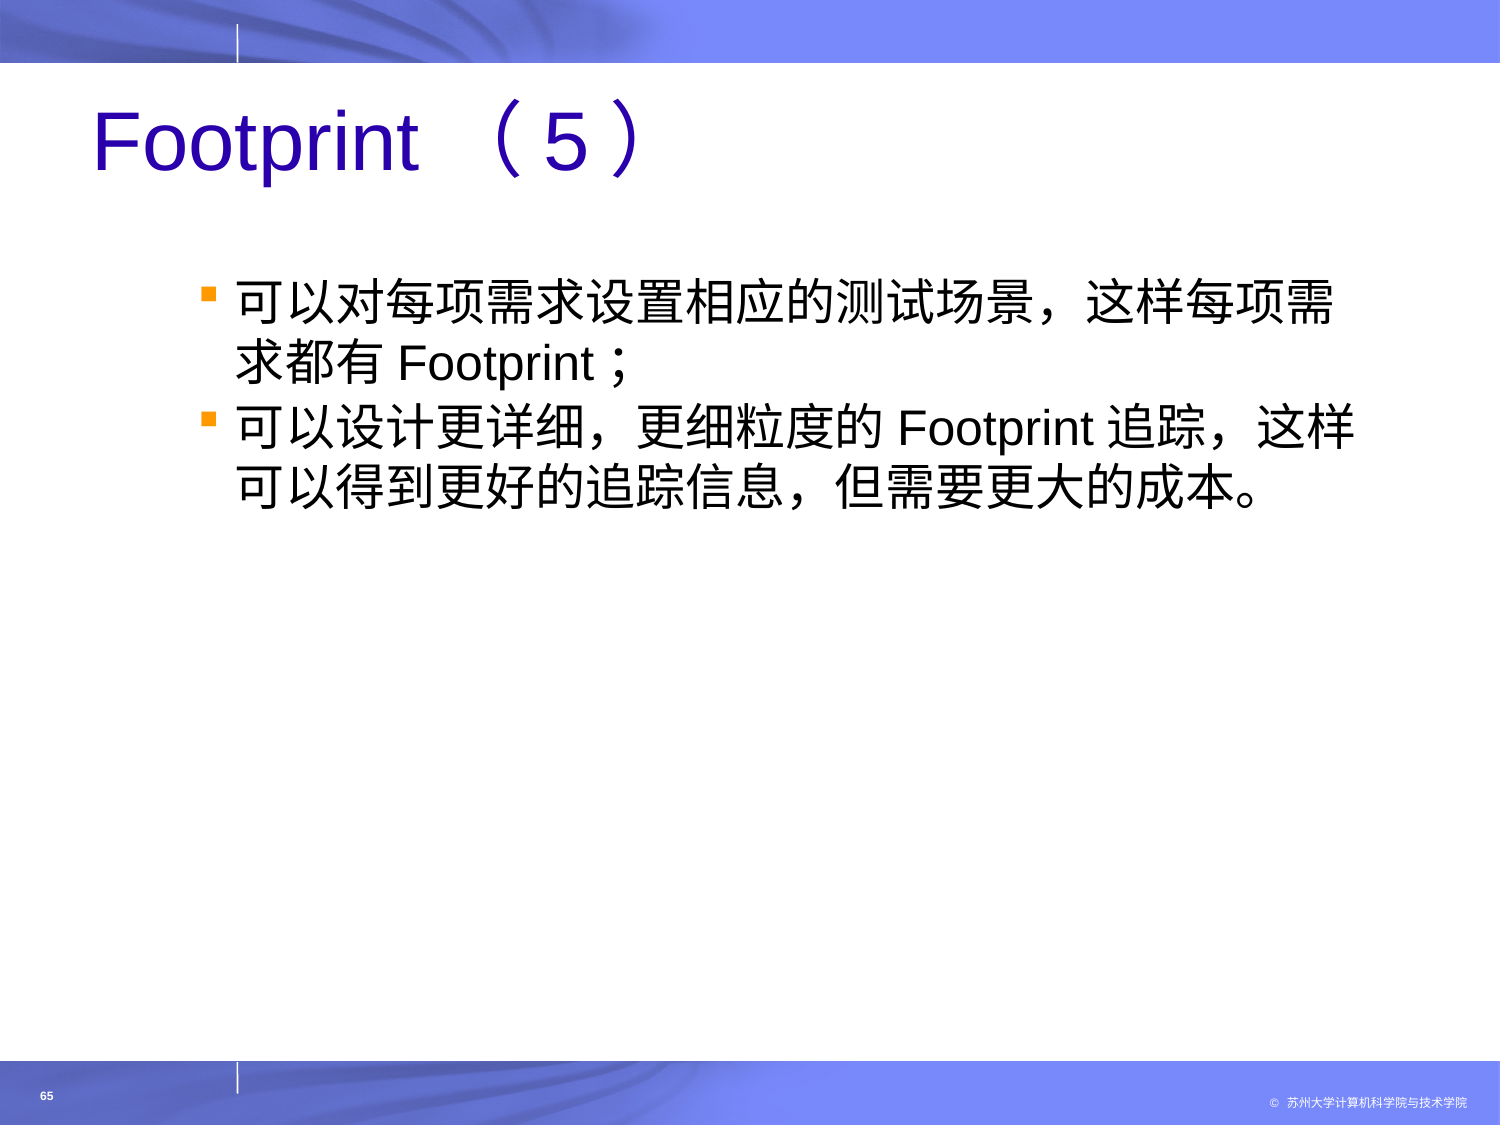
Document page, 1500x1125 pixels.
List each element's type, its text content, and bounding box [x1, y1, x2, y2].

picture [0, 0, 1500, 63]
title Footprint（5） [76, 91, 1430, 210]
picture [0, 1061, 1500, 1125]
slide_number 65 [25, 1066, 191, 1120]
list 可以对每项需求设置相应的测试场景，这样每项需求都有Footprint； 可以设计更详细，更细粒度的Footprint追踪，这样可以得到更好的追踪信息，但需要更大的成本。 [182, 263, 1388, 904]
